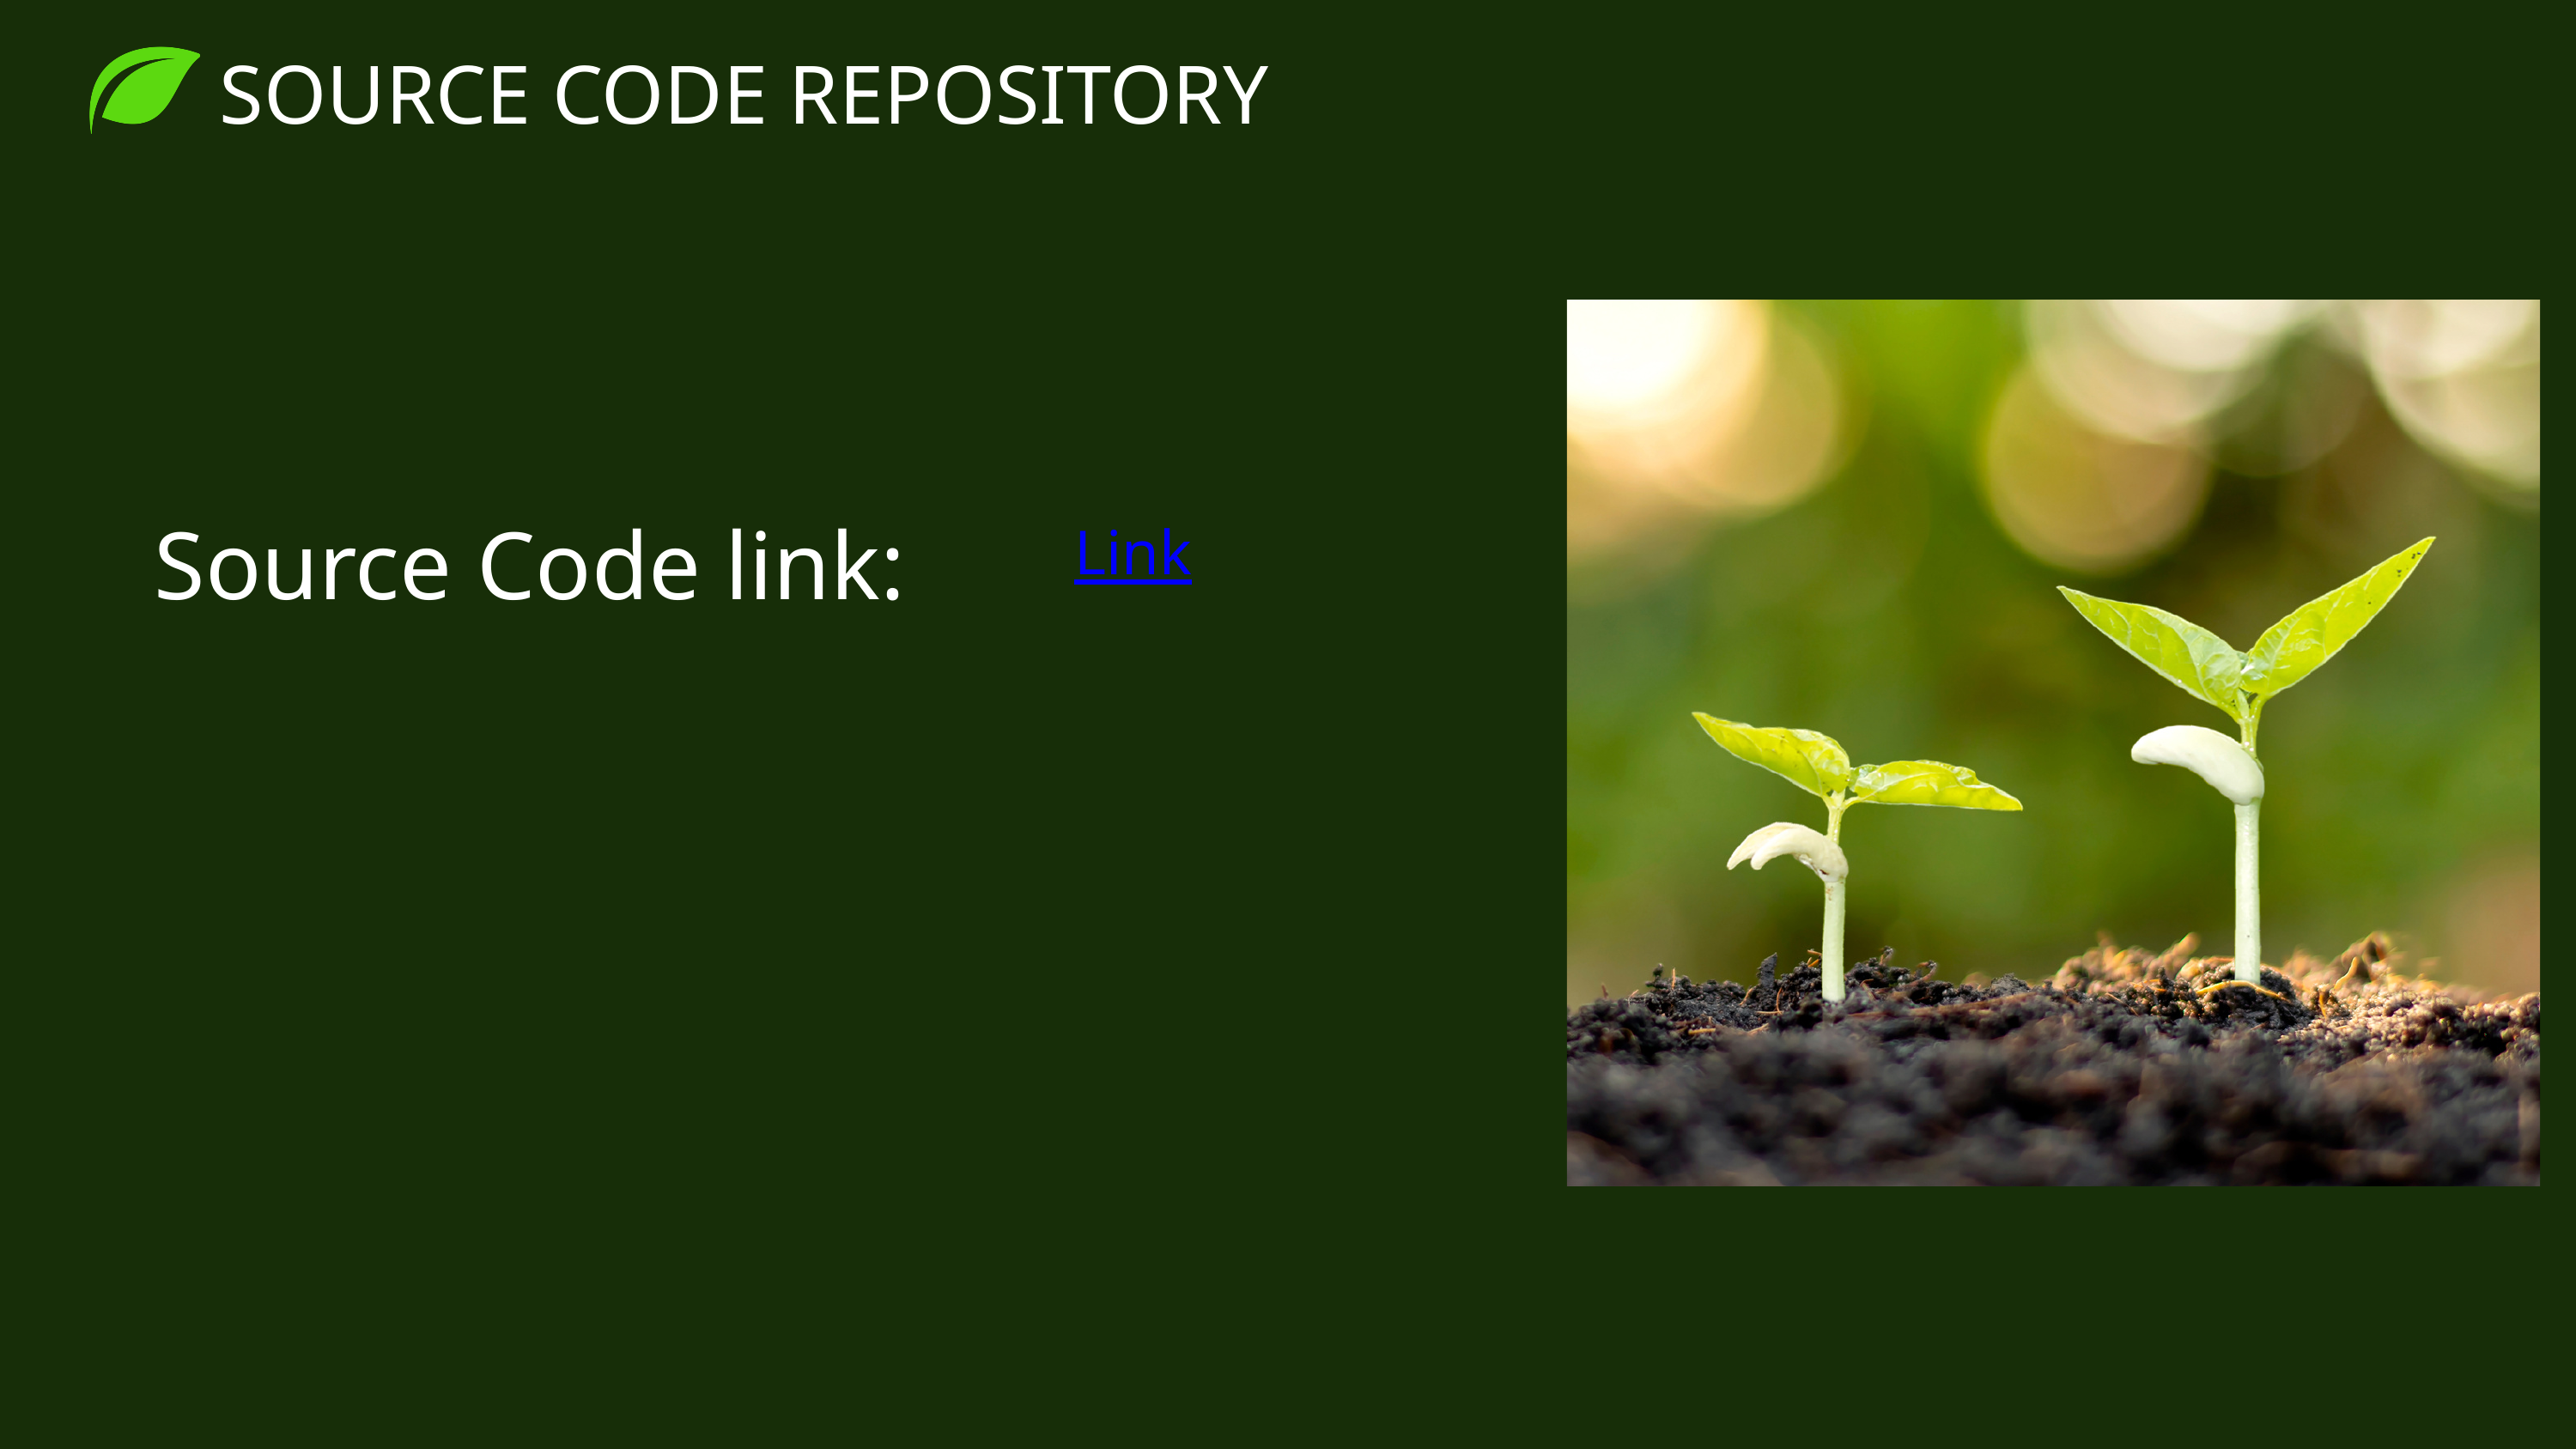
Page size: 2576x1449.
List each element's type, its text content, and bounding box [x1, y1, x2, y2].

text_box SOURCE CODE REPOSITORY [219, 27, 1606, 141]
text_box [88, 39, 201, 145]
text_box Source Code link: [135, 488, 926, 619]
text_box Link [1042, 512, 1224, 597]
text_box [1566, 299, 2541, 1186]
